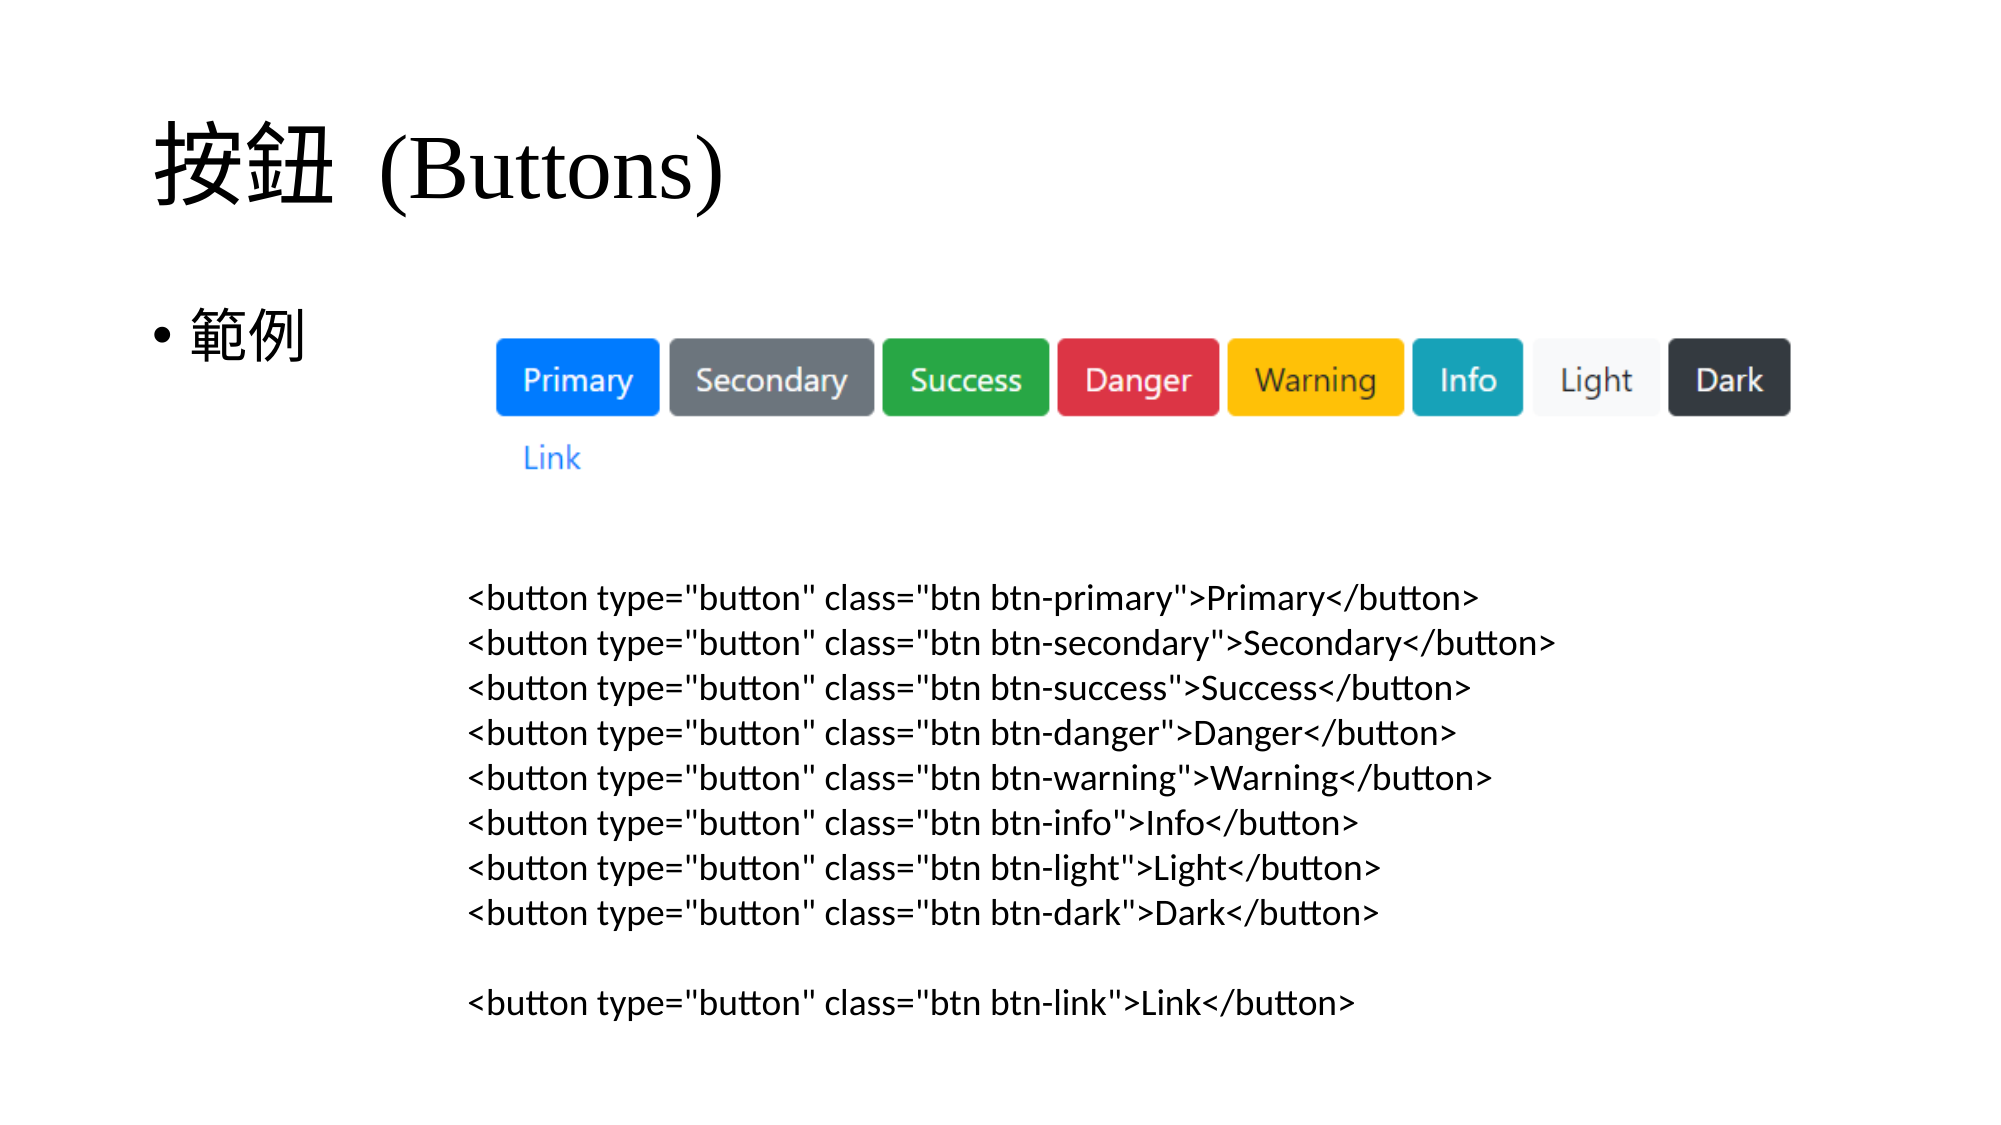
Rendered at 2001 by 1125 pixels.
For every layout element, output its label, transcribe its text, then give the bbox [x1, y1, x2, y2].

list 範例 [137, 299, 1863, 1014]
picture [452, 299, 1814, 514]
title 按鈕 (Buttons) [137, 59, 1863, 278]
text_box <button type="button" class="btn btn-primary">Primary</button> <button type="button" class="btn btn-secondary">Secondary</button> <button type="button" class="btn btn-success">Success</button> <button type="button" class="btn btn-danger">Danger</button> <button type="button" class="btn btn-warning">Warning</button> <button type="button" class="btn btn-info">Info</button> <button type="button" class="btn btn-light">Light</button> <button type="button" class="btn btn-dark">Dark</button> <button type="button" class="btn btn-link">Link</button> [452, 565, 1743, 1031]
